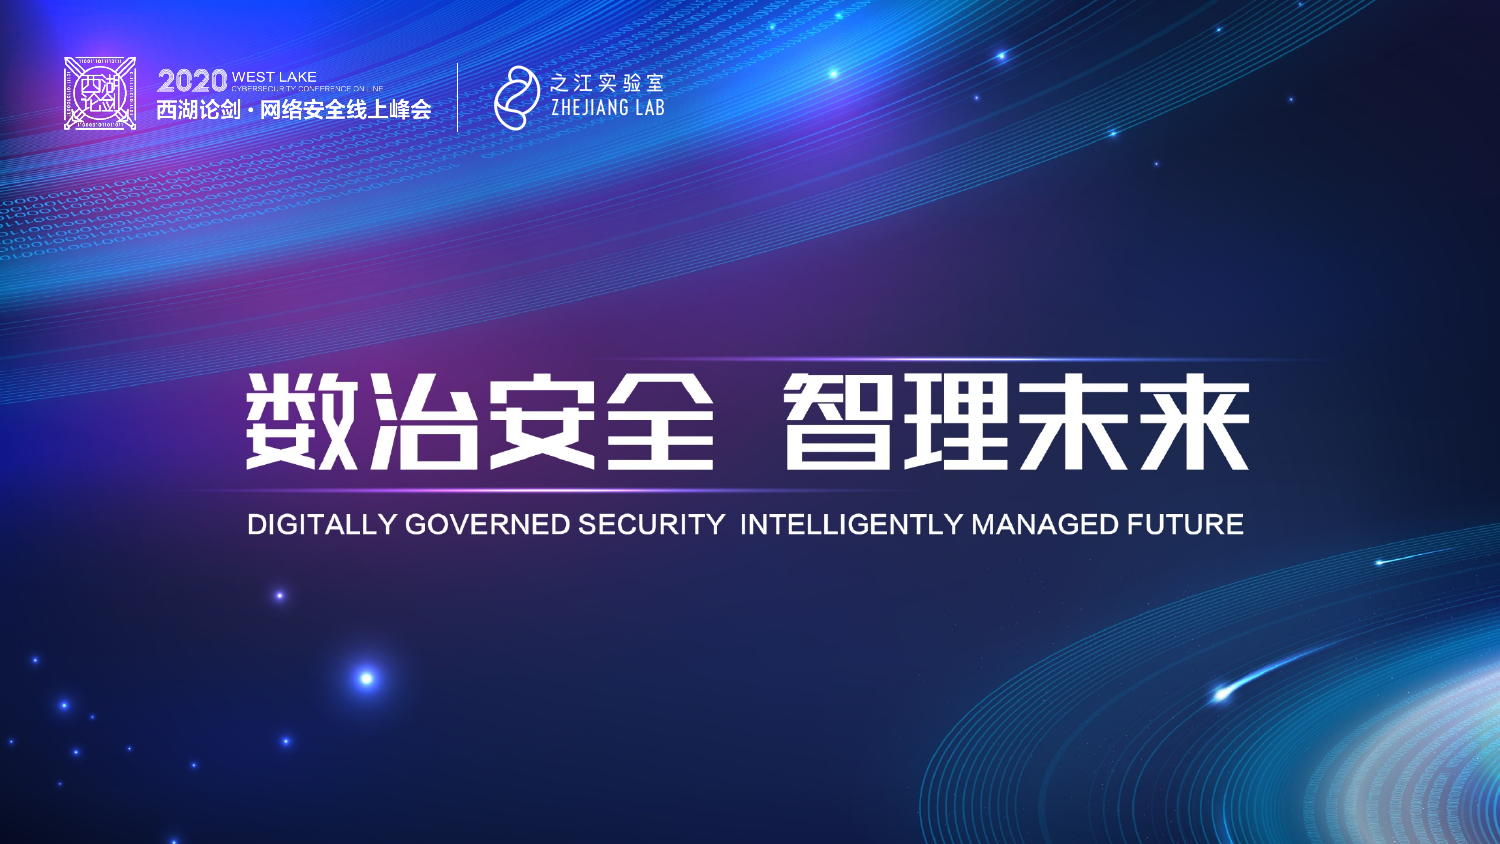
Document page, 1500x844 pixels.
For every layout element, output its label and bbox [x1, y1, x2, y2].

text_box [61, 0, 769, 205]
picture [0, 0, 1500, 844]
